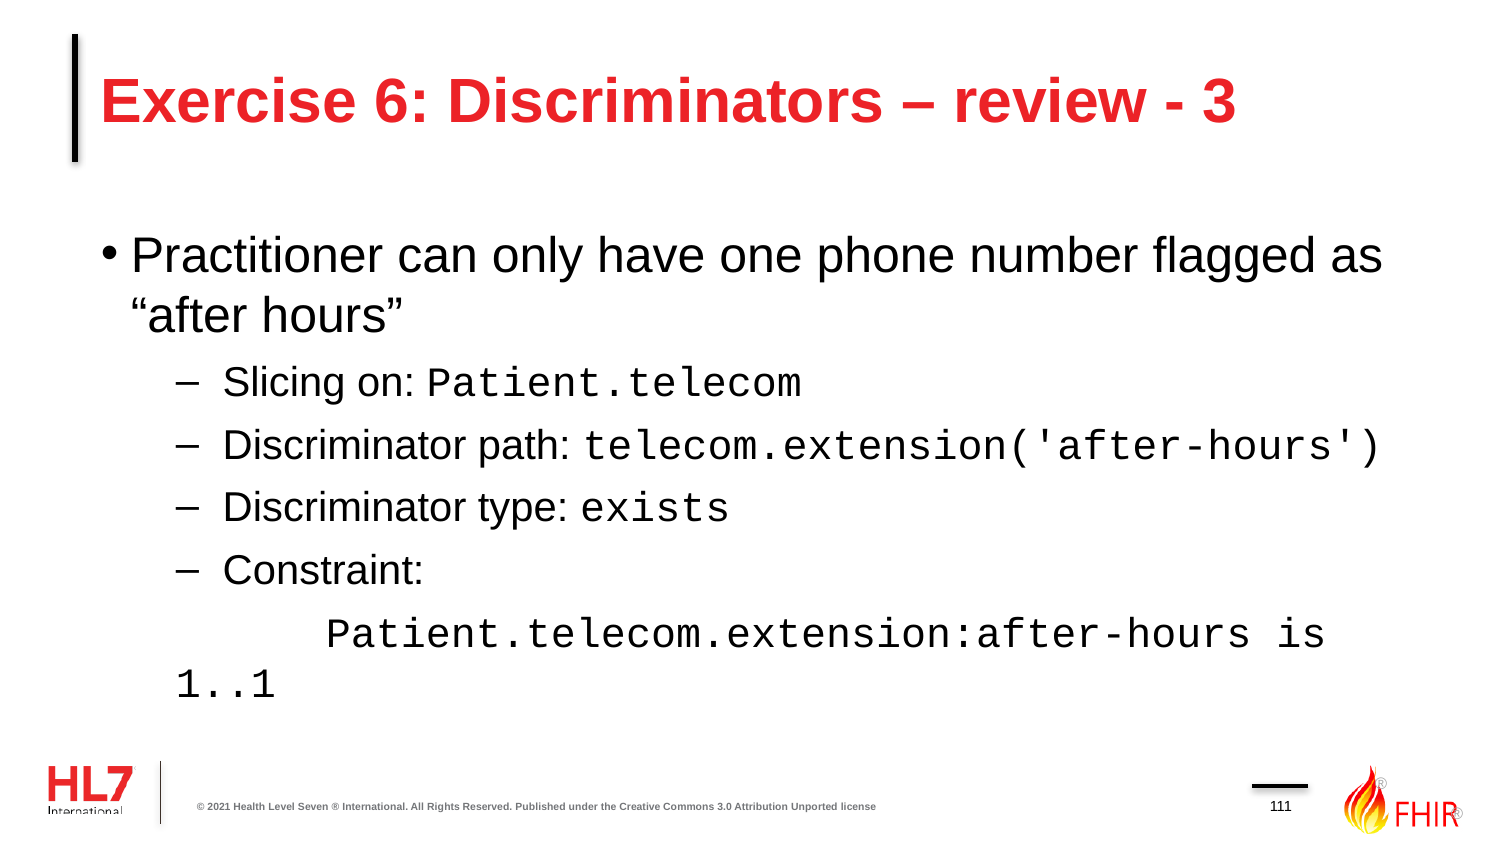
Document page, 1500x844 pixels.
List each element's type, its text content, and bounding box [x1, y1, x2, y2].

slide_number 111 [1258, 786, 1304, 814]
list Practitioner can only have one phone number flagged as “after hours” Slicing on: Patient.telecom Discriminator path: telecom.extension('after-hours') Discriminator type: exists Constraint: Patient.telecom.extension:after-hours is 1..1 [100, 222, 1451, 731]
title Exercise 6: Discriminators – review - 3 [100, 33, 1451, 163]
footer © 2021 Health Level Seven ® International. All Rights Reserved. Published under the Creative Commons 3.0 Attribution Unported license [196, 786, 941, 813]
picture [1339, 760, 1463, 837]
